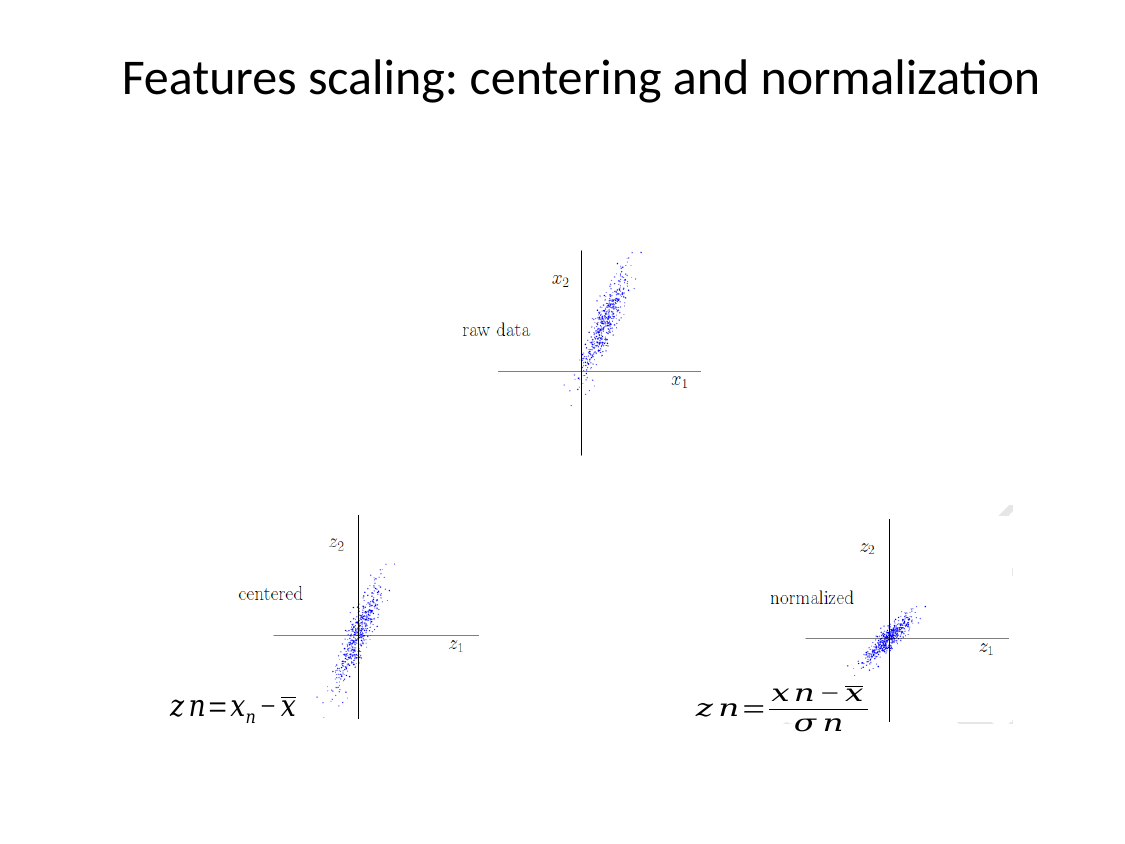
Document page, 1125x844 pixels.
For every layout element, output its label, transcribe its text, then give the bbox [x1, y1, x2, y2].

picture [238, 496, 488, 734]
title Features scaling: centering and normalization [60, 21, 1102, 128]
picture [768, 505, 1013, 724]
picture [449, 243, 713, 459]
